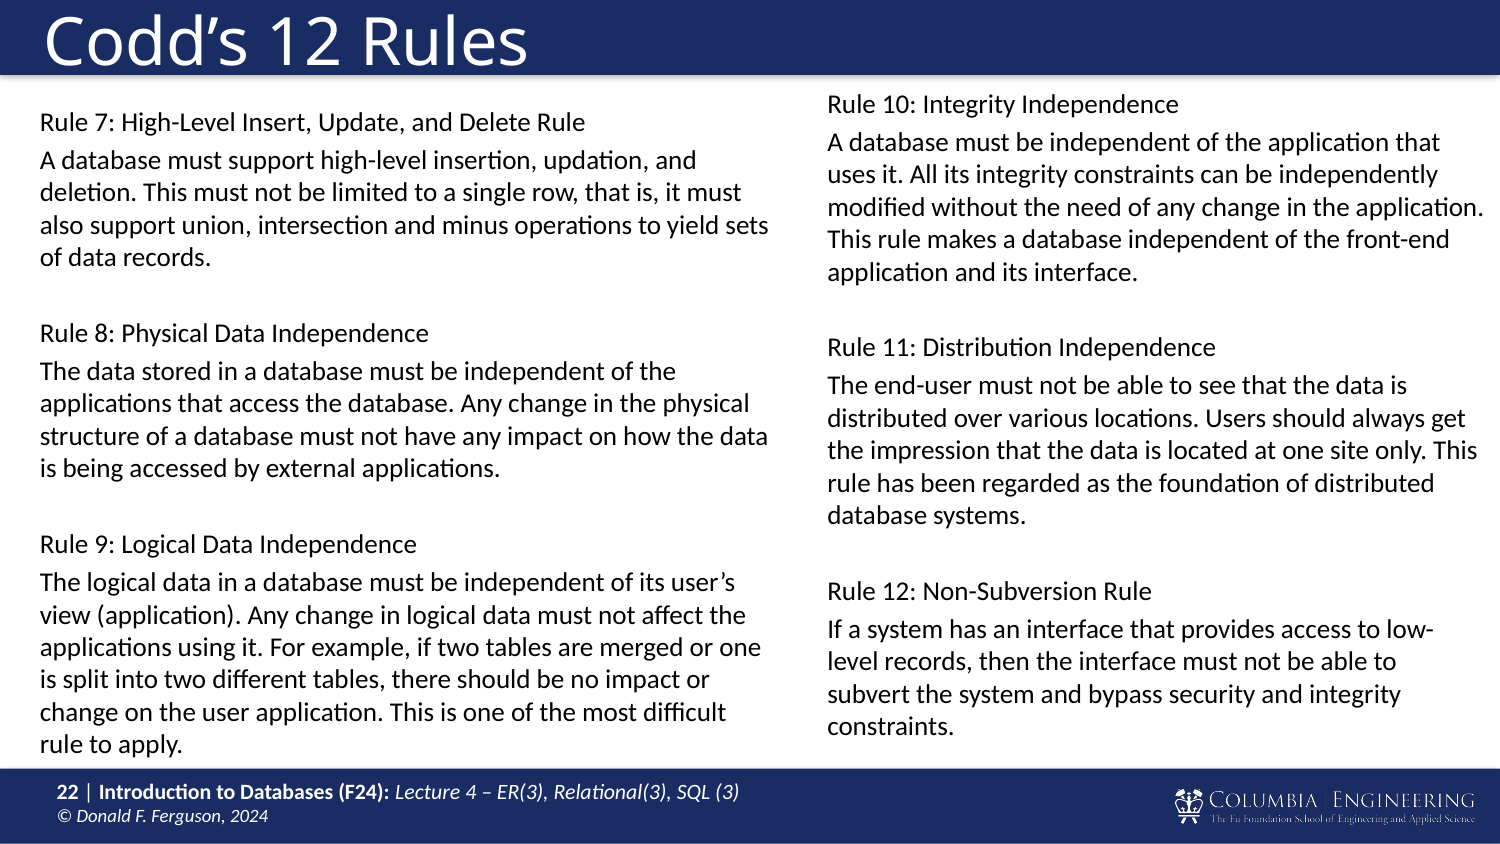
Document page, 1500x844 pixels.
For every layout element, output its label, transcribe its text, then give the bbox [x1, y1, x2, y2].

list Rule 7: High-Level Insert, Update, and Delete Rule A database must support high-level insertion, updation, and deletion. This must not be limited to a single row, that is, it must also support union, intersection and minus operations to yield sets of data records. Rule 8: Physical Data Independence The data stored in a database must be independent of the applications that access the database. Any change in the physical structure of a database must not have any impact on how the data is being accessed by external applications. Rule 9: Logical Data Independence The logical data in a database must be independent of its user’s view (application). Any change in logical data must not affect the applications using it. For example, if two tables are merged or one is split into two different tables, there should be no impact or change on the user application. This is one of the most difficult rule to apply. [24, 96, 788, 760]
title Codd’s 12 Rules [28, 0, 1450, 73]
list Rule 10: Integrity Independence A database must be independent of the application that uses it. All its integrity constraints can be independently modified without the need of any change in the application. This rule makes a database independent of the front-end application and its interface. Rule 11: Distribution Independence The end-user must not be able to see that the data is distributed over various locations. Users should always get the impression that the data is located at one site only. This rule has been regarded as the foundation of distributed database systems. Rule 12: Non-Subversion Rule If a system has an interface that provides access to low-level records, then the interface must not be able to subvert the system and bypass security and integrity constraints. [812, 78, 1500, 742]
